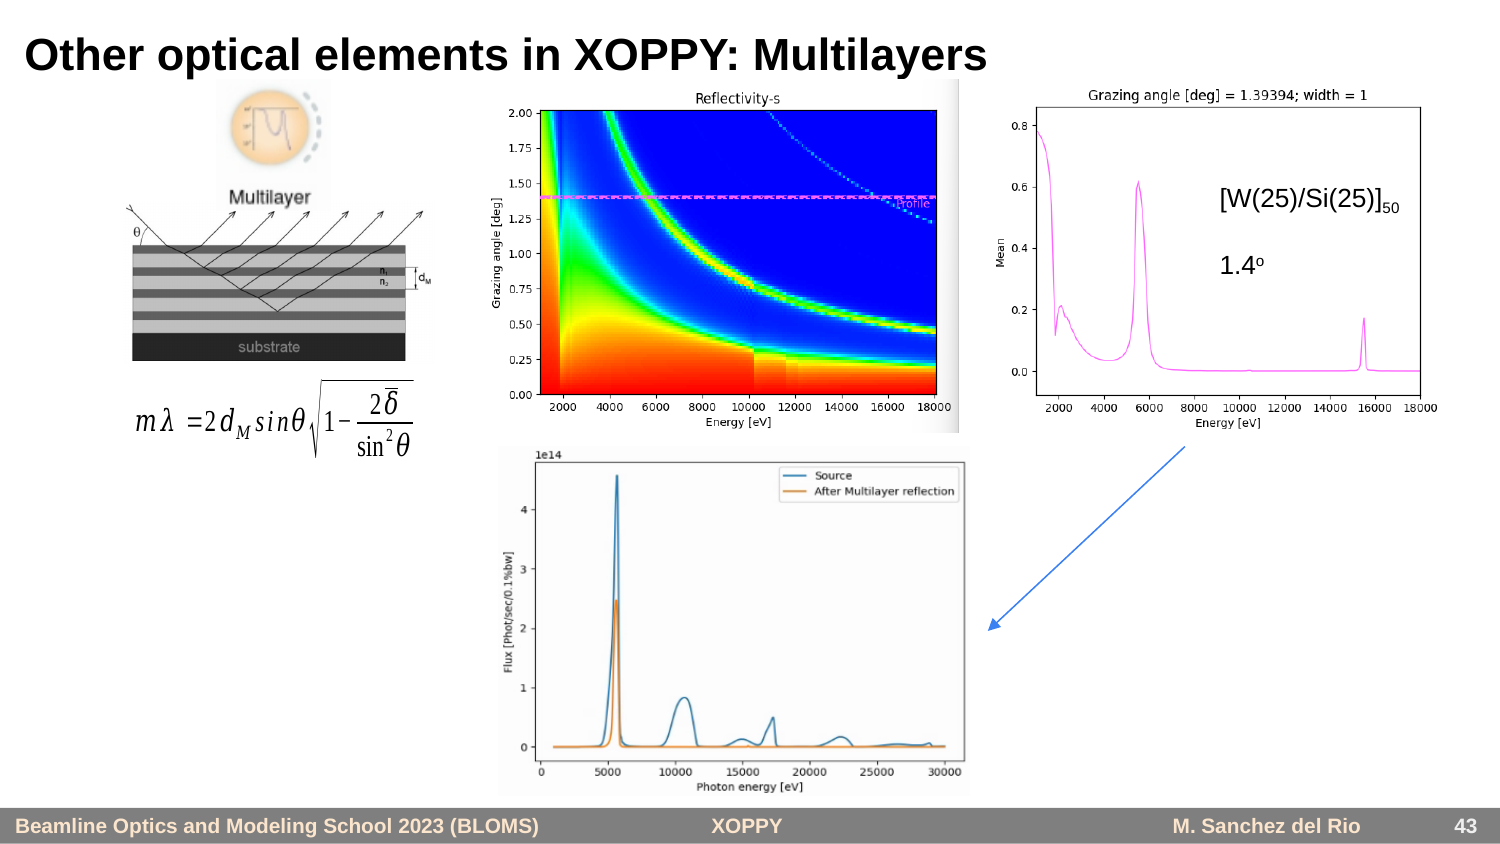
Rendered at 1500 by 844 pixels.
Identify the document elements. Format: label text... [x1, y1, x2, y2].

picture [498, 446, 970, 797]
picture [122, 79, 435, 364]
slide_number 43 [1379, 805, 1493, 844]
picture [469, 79, 1439, 433]
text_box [987, 446, 1186, 632]
title Other optical elements in XOPPY: Multilayers [9, 10, 1493, 95]
